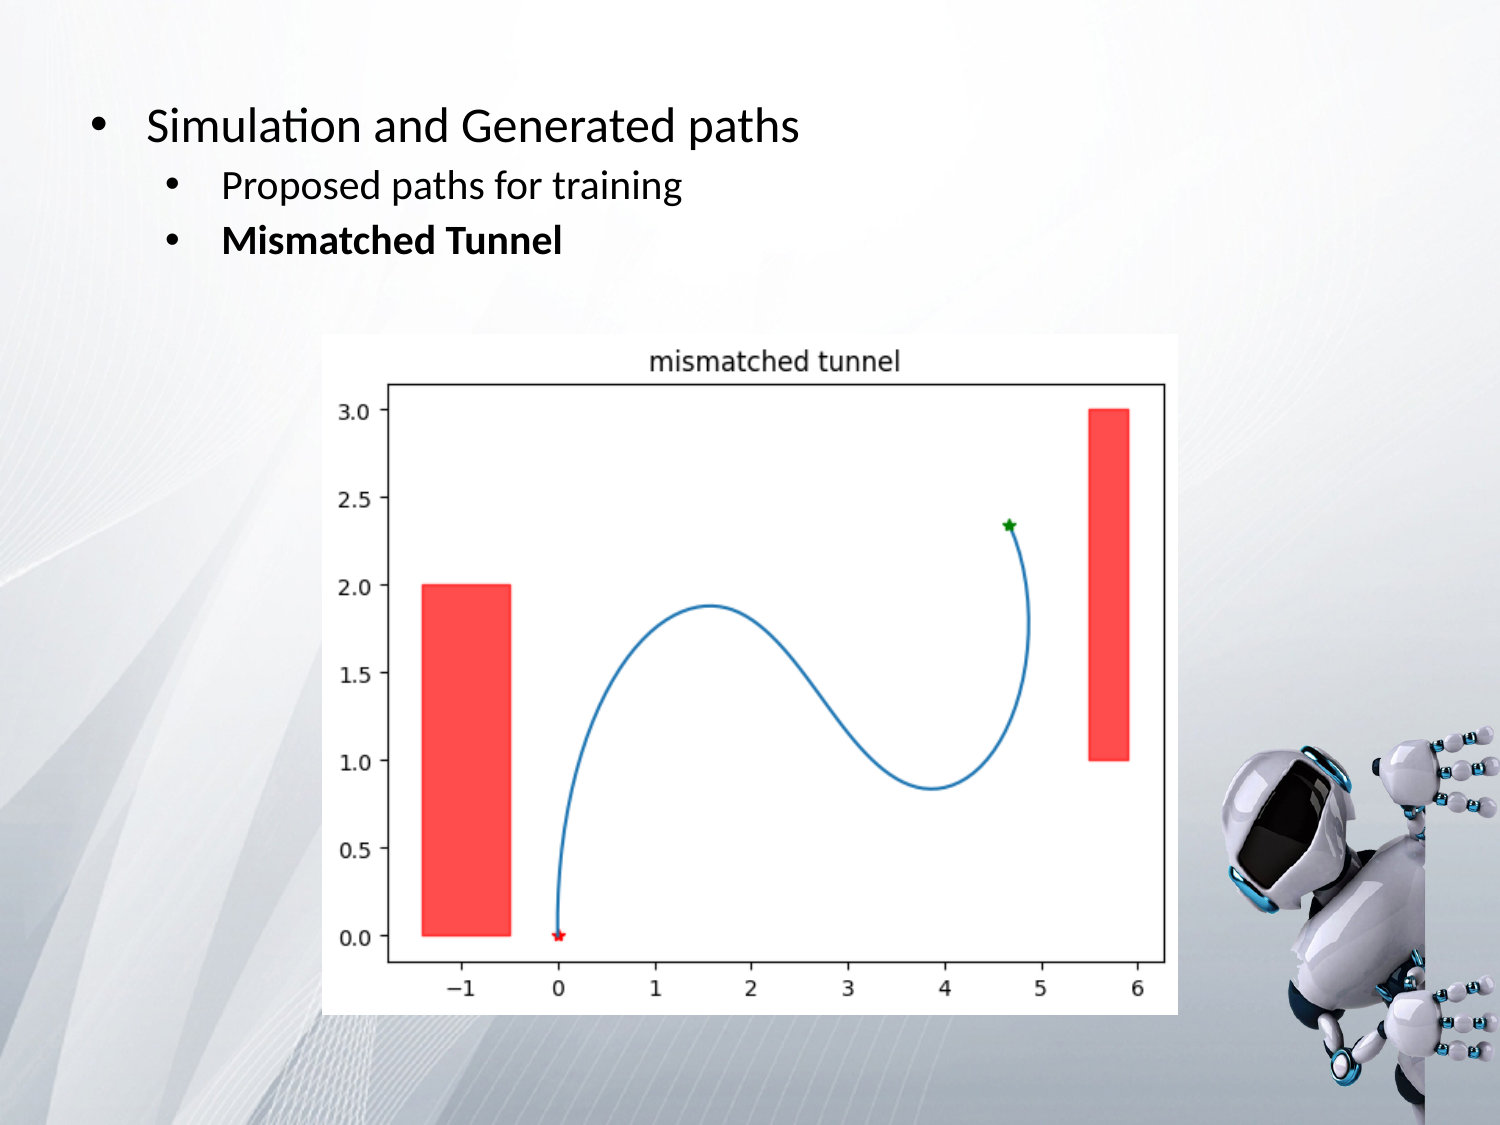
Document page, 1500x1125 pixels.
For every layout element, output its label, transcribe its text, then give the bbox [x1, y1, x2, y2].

picture [0, 0, 1500, 1125]
text_box Simulation and Generated paths Proposed paths for training Mismatched Tunnel [74, 91, 1425, 1066]
